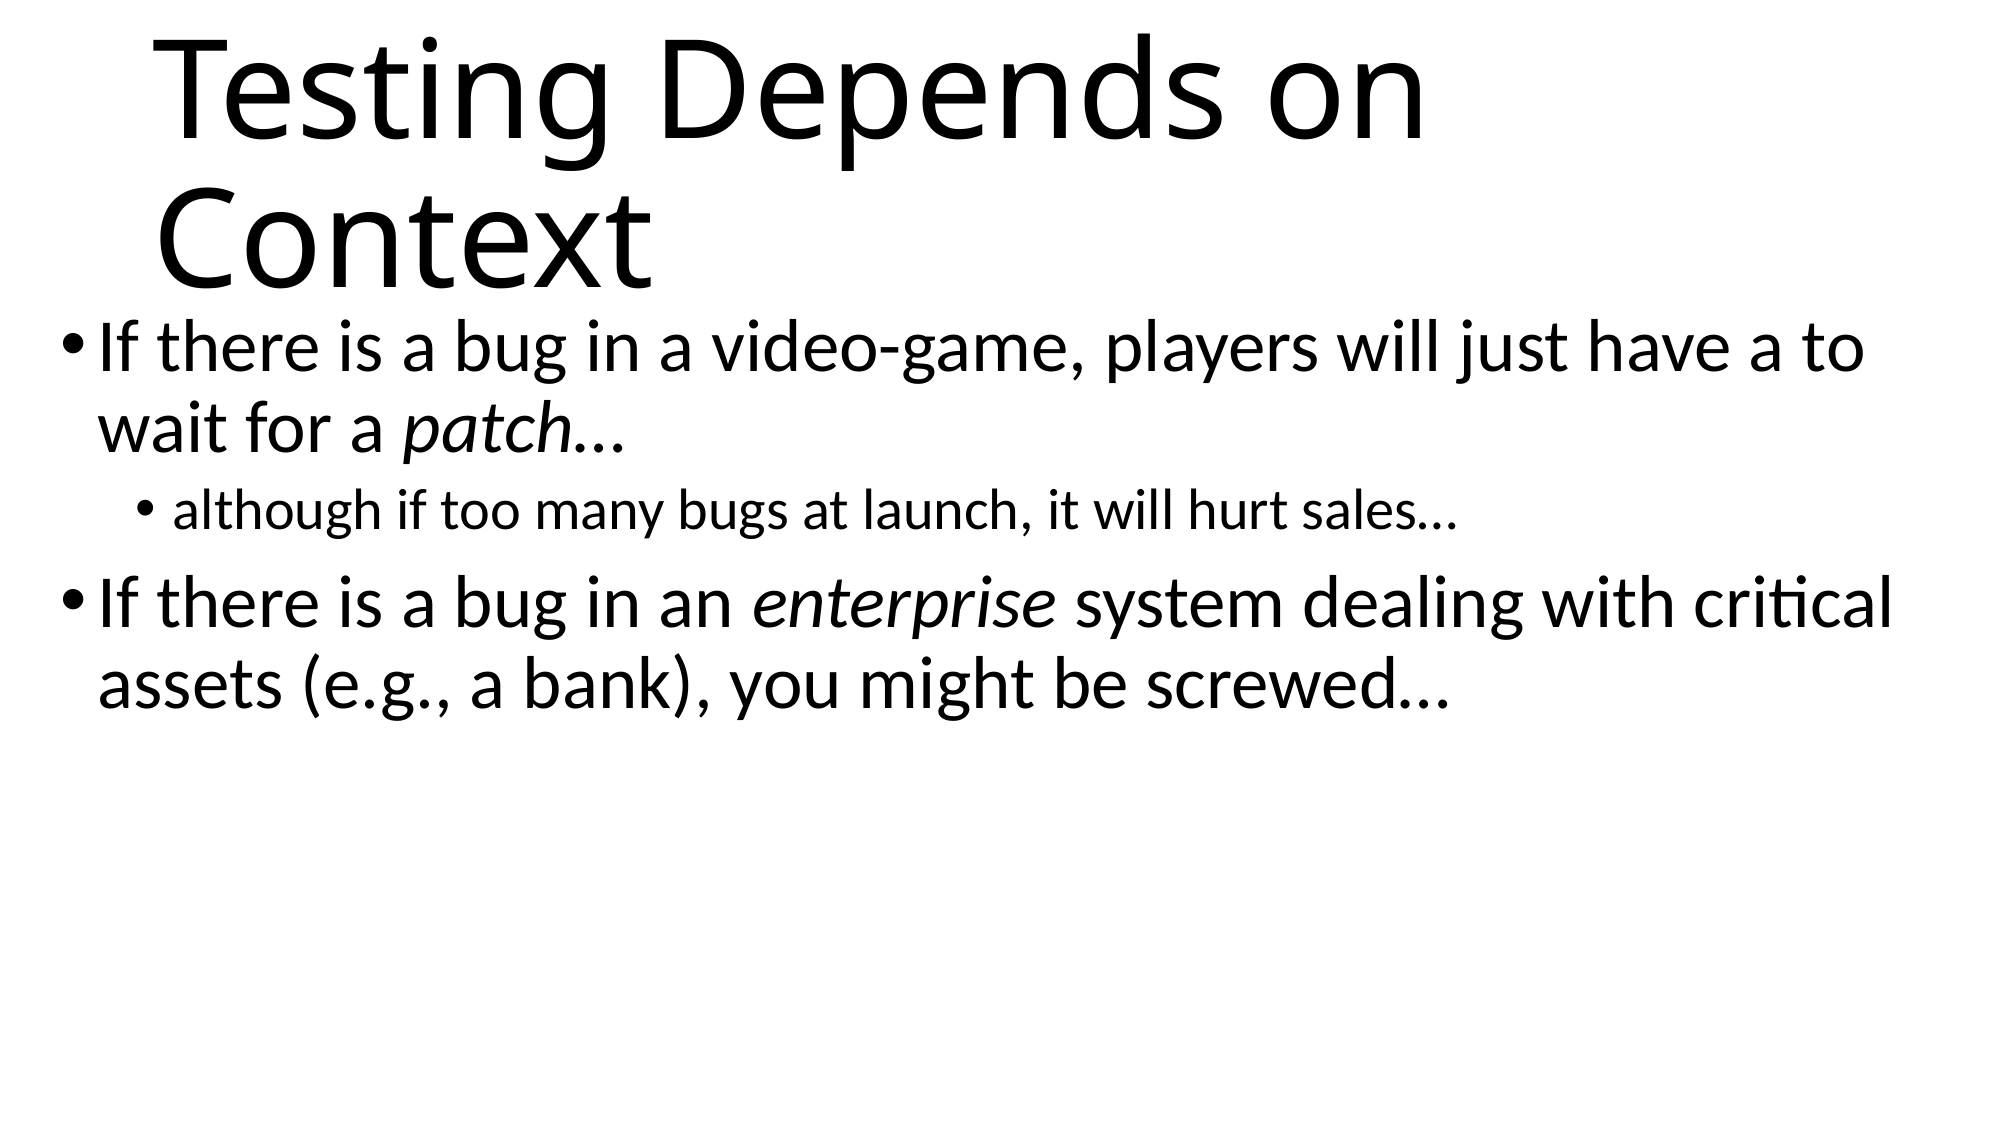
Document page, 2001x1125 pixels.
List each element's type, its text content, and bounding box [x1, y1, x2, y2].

title Testing Depends on Context [137, 59, 1863, 278]
list If there is a bug in a video-game, players will just have a to wait for a patch… although if too many bugs at launch, it will hurt sales… If there is a bug in an enterprise system dealing with critical assets (e.g., a bank), you might be screwed… [45, 299, 1968, 1100]
